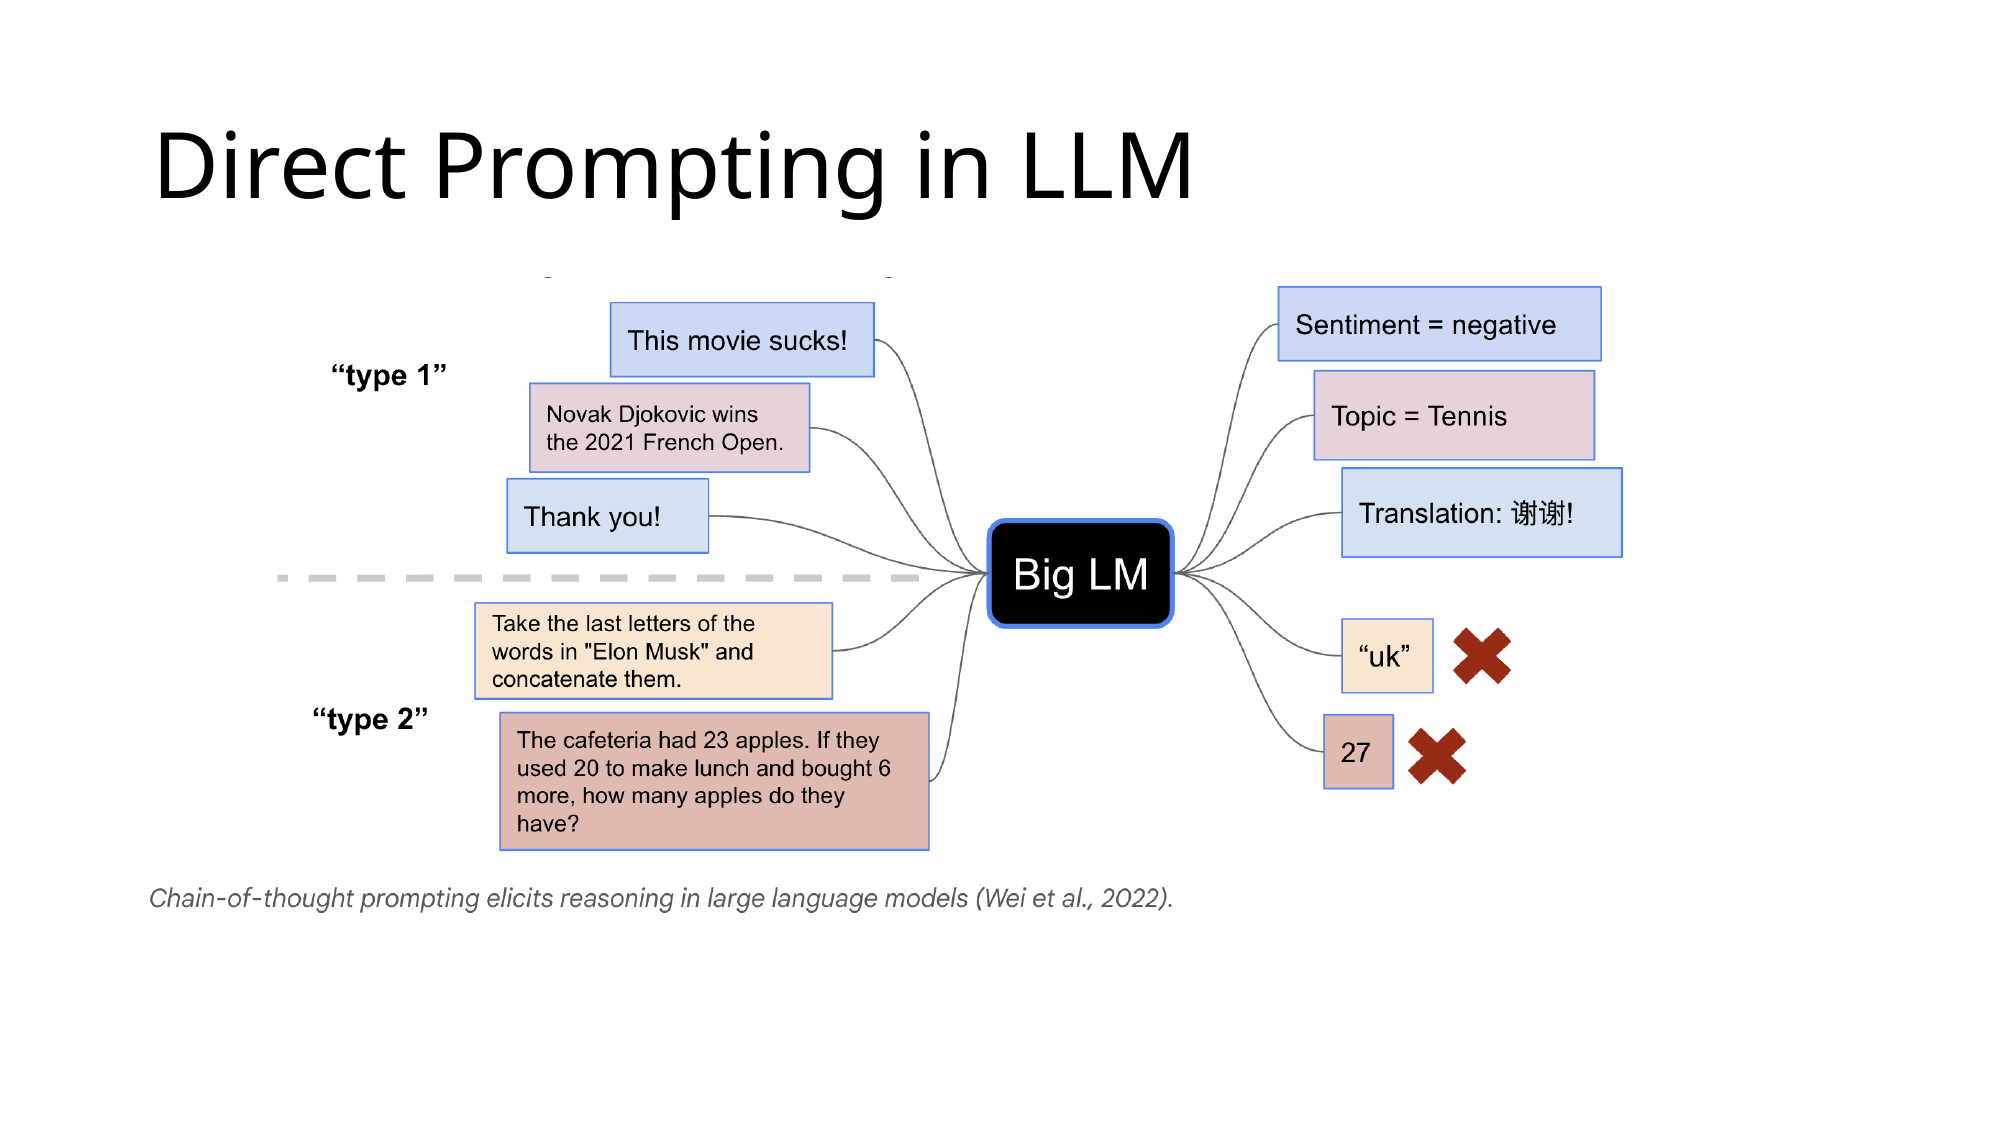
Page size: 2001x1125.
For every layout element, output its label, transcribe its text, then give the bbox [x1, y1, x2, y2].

picture [137, 277, 1649, 949]
title Direct Prompting in LLM [137, 59, 1863, 278]
